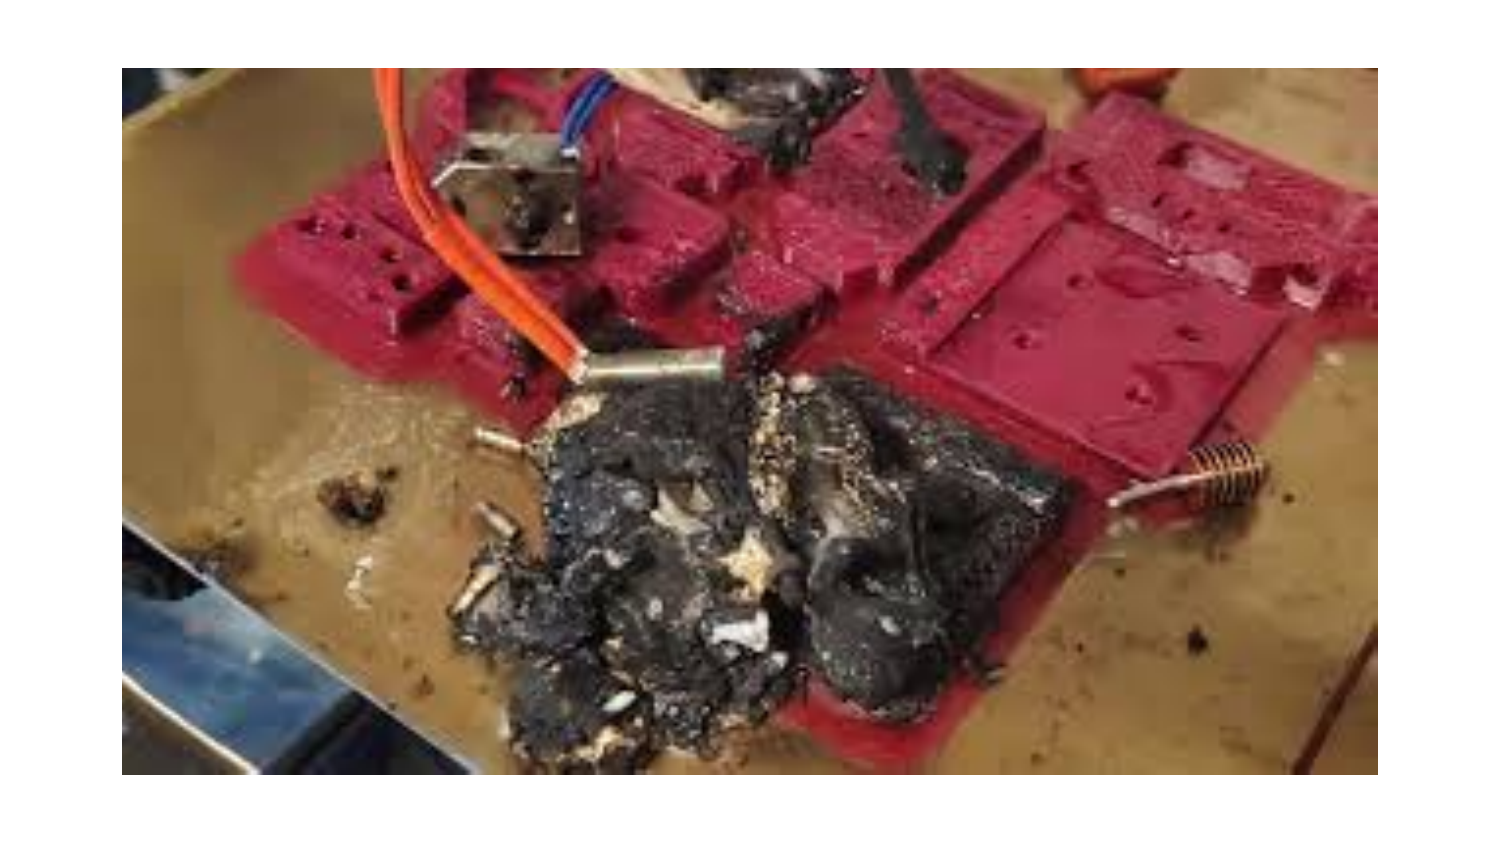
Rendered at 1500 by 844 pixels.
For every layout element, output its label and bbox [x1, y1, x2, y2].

picture [121, 68, 1379, 776]
